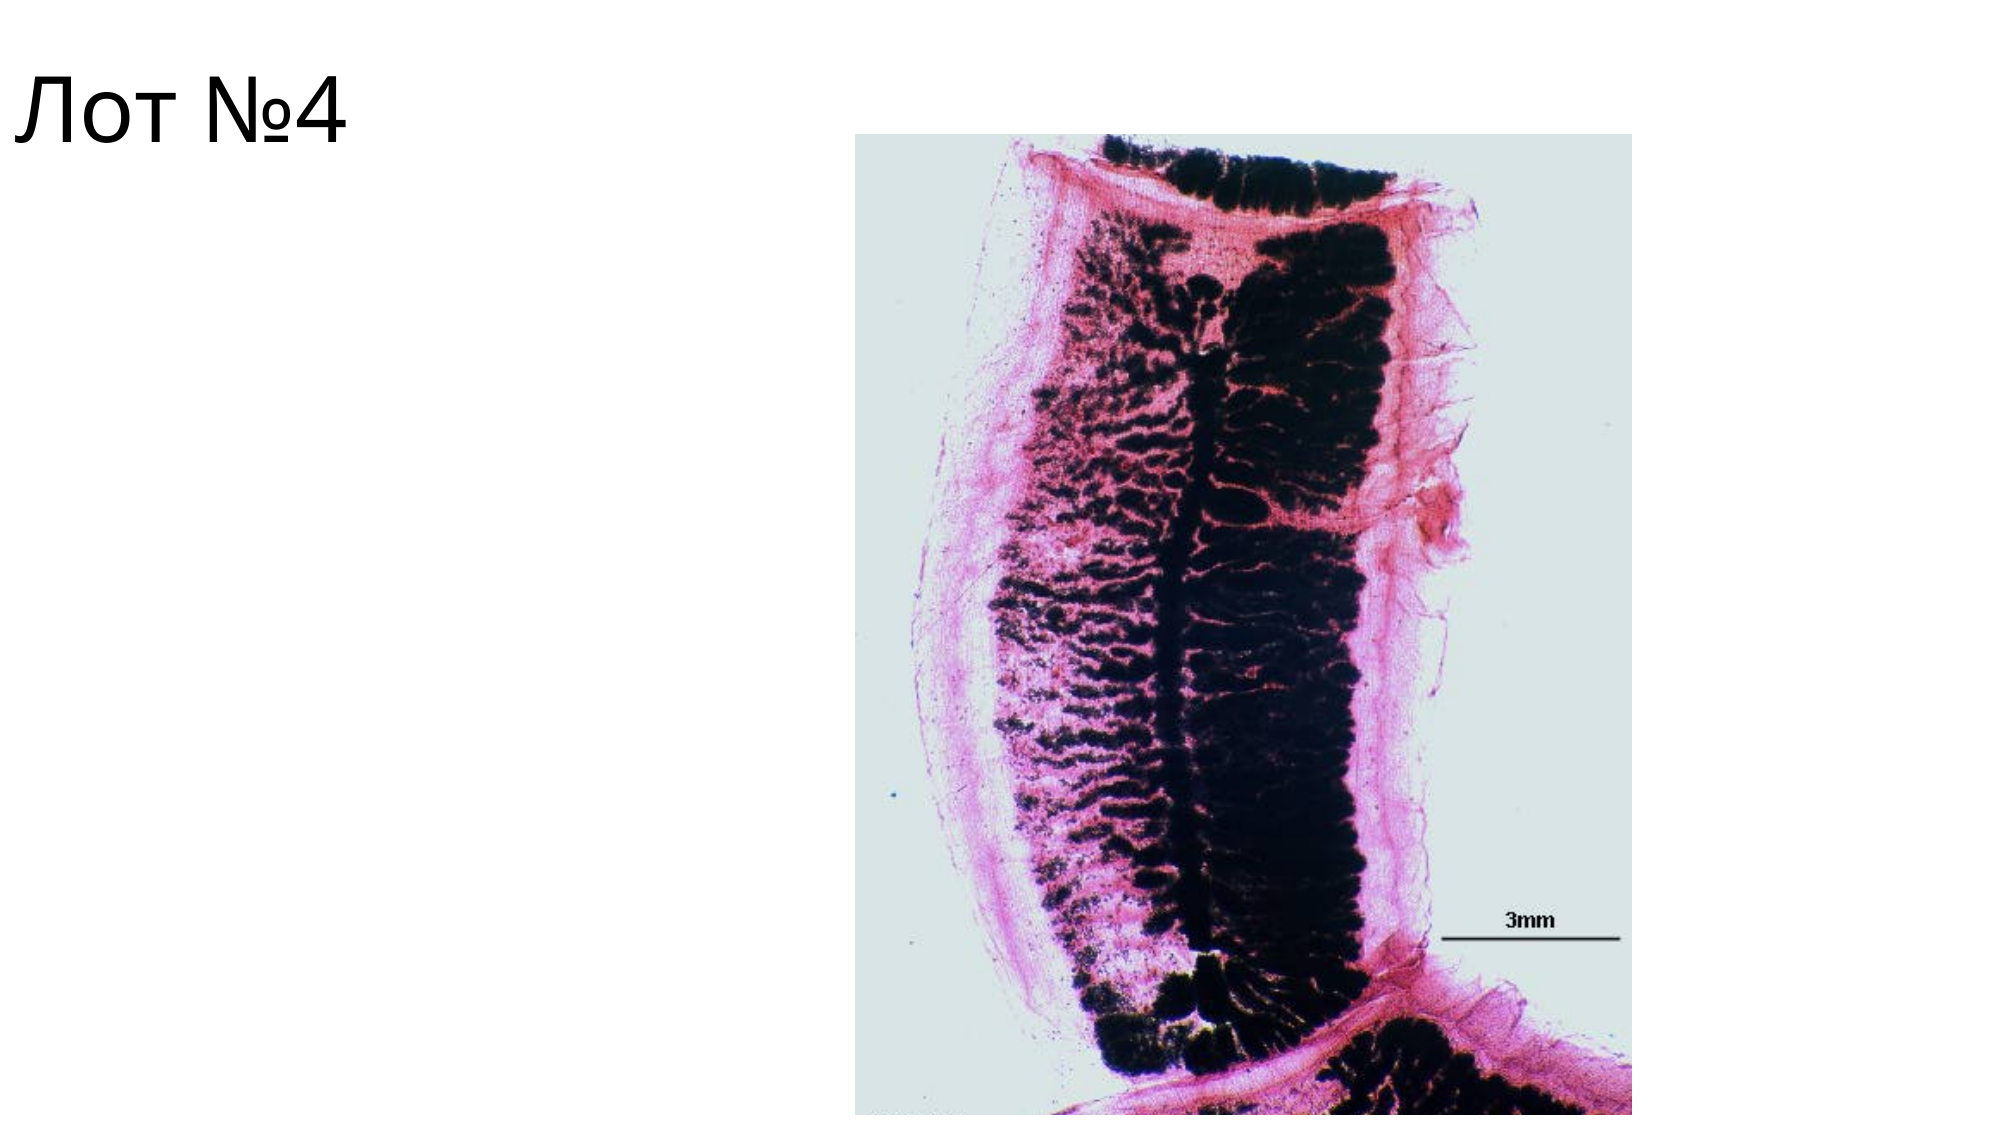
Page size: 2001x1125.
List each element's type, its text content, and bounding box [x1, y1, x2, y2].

picture [855, 134, 1632, 1115]
text_box Лот №4 [0, 0, 1725, 218]
